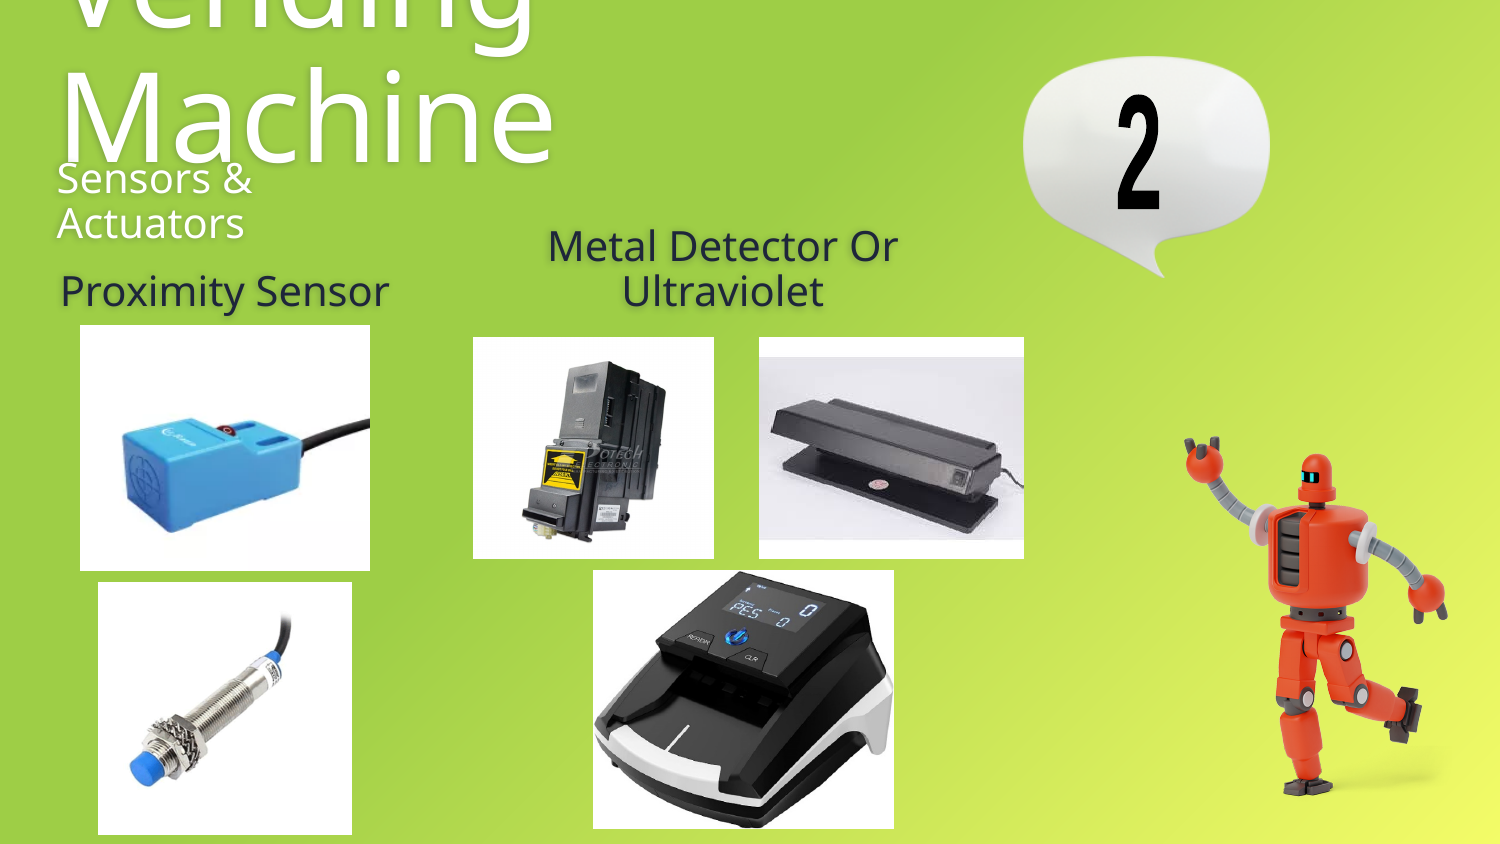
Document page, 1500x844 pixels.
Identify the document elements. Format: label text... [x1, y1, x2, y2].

picture [1183, 436, 1453, 805]
text_box Metal Detector Or Ultraviolet [473, 257, 972, 316]
picture [473, 337, 714, 559]
picture [80, 325, 370, 571]
text_box Sensors & Actuators [56, 189, 400, 248]
picture [98, 581, 352, 836]
picture [593, 570, 894, 829]
title Vending Machine [56, 36, 871, 190]
picture [1023, 56, 1270, 278]
text_box Proximity Sensor [27, 257, 423, 316]
picture [758, 337, 1024, 559]
